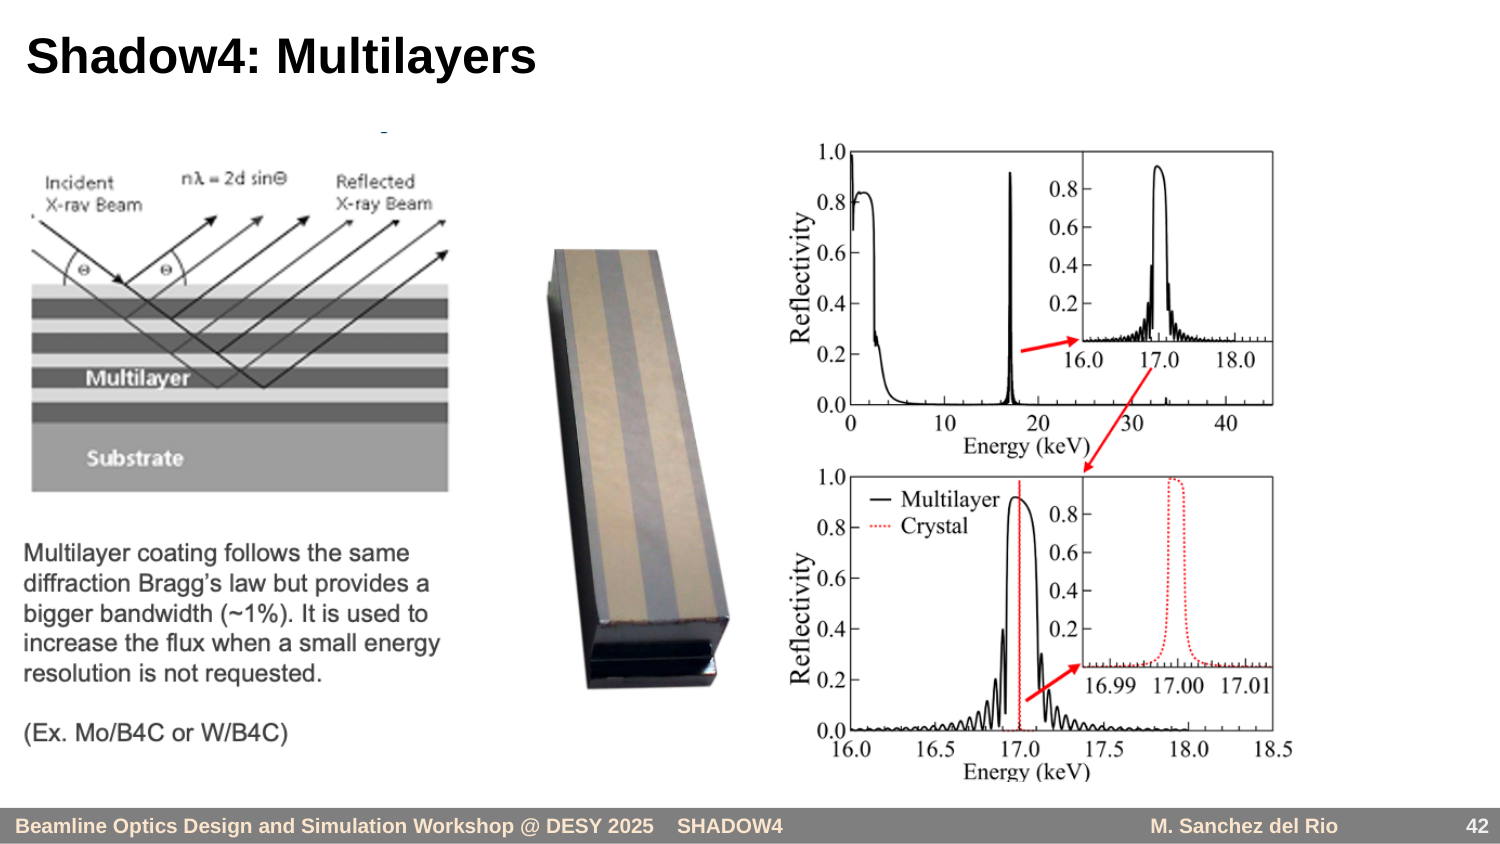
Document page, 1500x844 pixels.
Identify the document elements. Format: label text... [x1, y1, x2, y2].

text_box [10, 131, 1294, 793]
slide_number 42 [1390, 805, 1500, 844]
title Shadow4: Multilayers [11, 0, 1480, 139]
